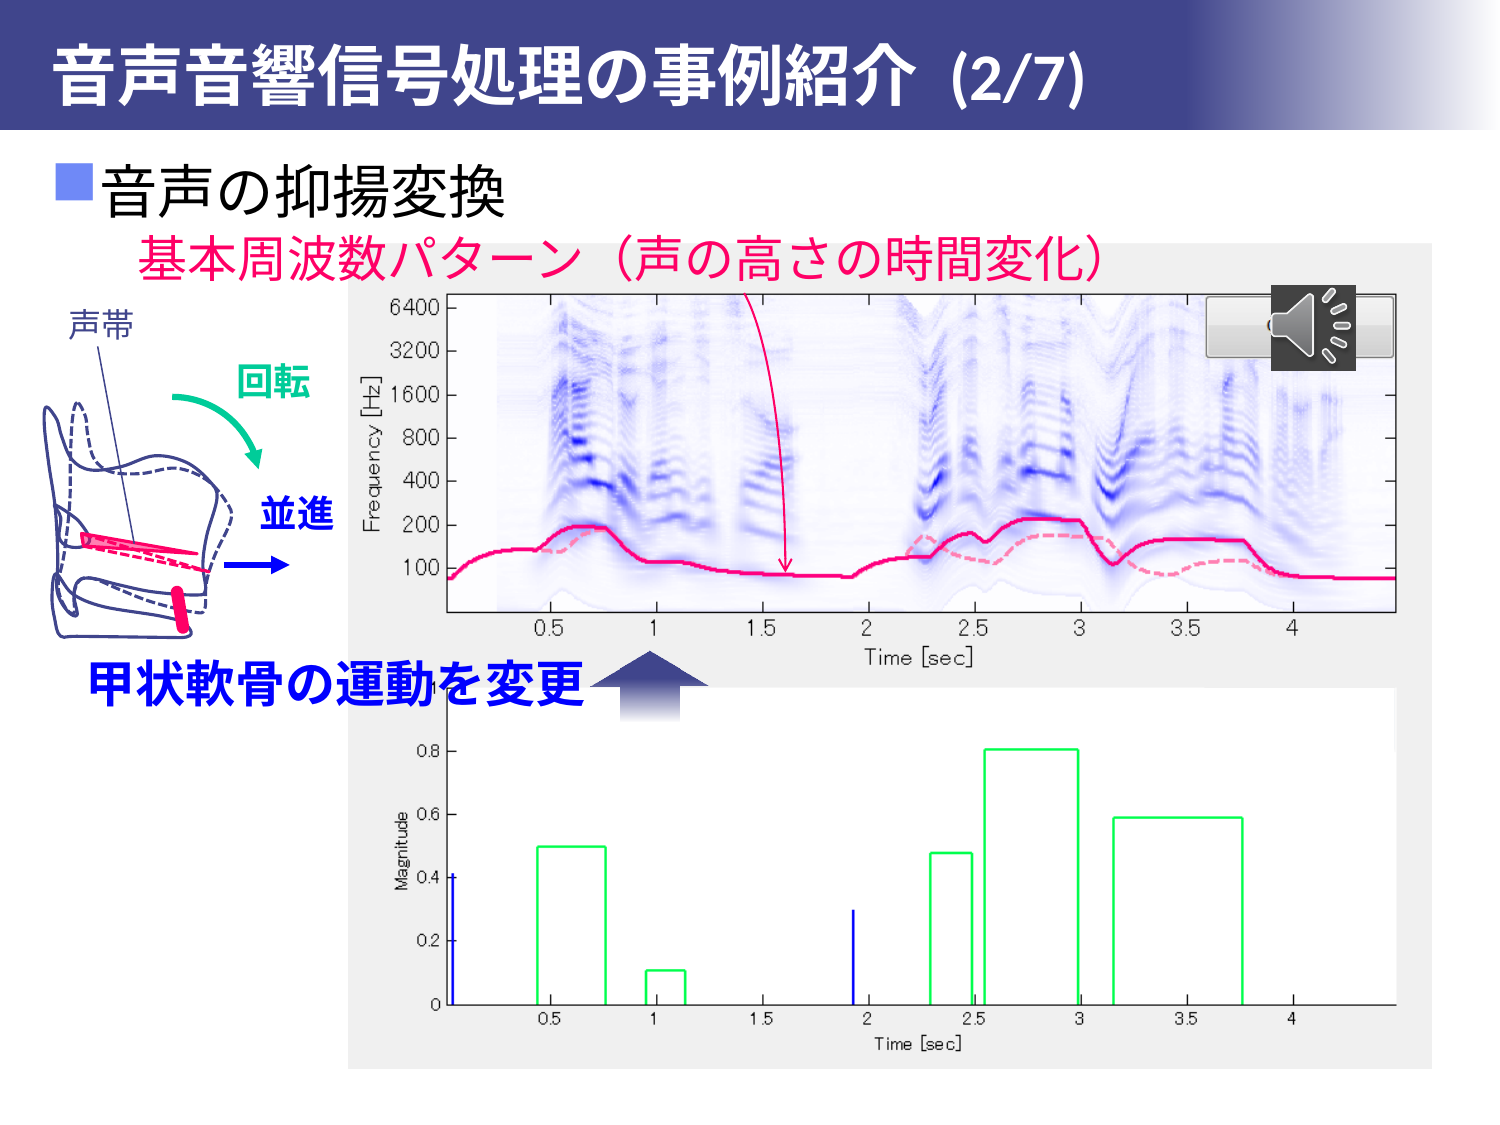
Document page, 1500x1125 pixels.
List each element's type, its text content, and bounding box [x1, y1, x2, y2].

list 音声の抑揚変換 [35, 147, 1481, 1105]
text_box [176, 591, 184, 628]
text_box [348, 241, 1432, 1070]
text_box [167, 219, 1105, 873]
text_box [40, 296, 364, 638]
text_box 甲状軟骨の運動を変更 [70, 647, 161, 720]
title 音声音響信号処理の事例紹介 (2/7) [35, 34, 1481, 114]
